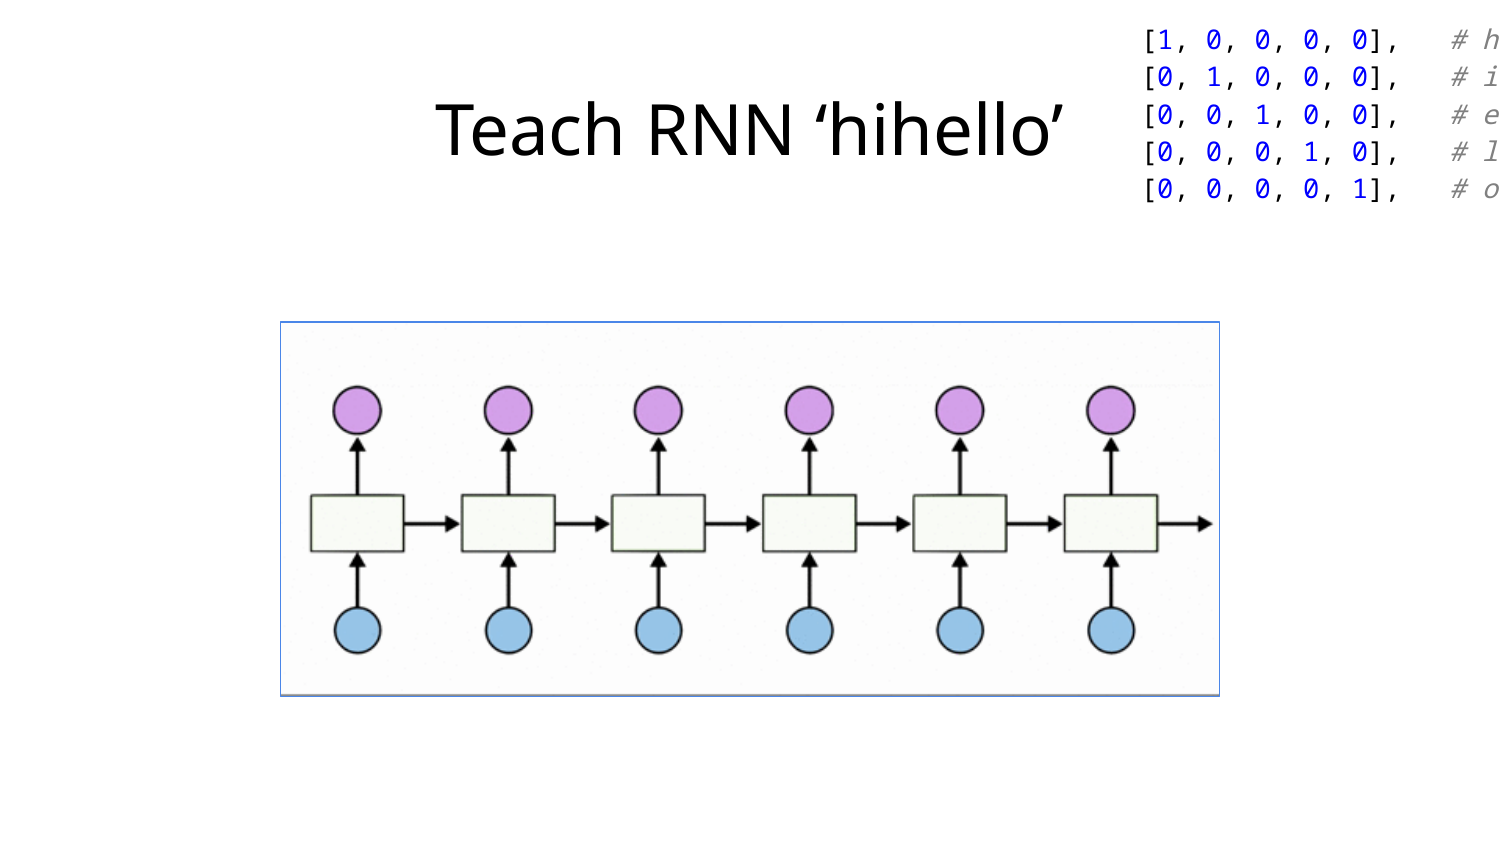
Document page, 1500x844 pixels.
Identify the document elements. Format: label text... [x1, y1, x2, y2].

title Teach RNN ‘hihello’ [297, 21, 1203, 233]
picture [280, 322, 1219, 697]
text_box [1, 0, 0, 0, 0], # h 0 [0, 1, 0, 0, 0], # i 1 [0, 0, 1, 0, 0], # e 2 [0, 0, 0, 1, 0], # l 3 [0, 0, 0, 0, 1], # o 4 [898, 0, 1500, 238]
